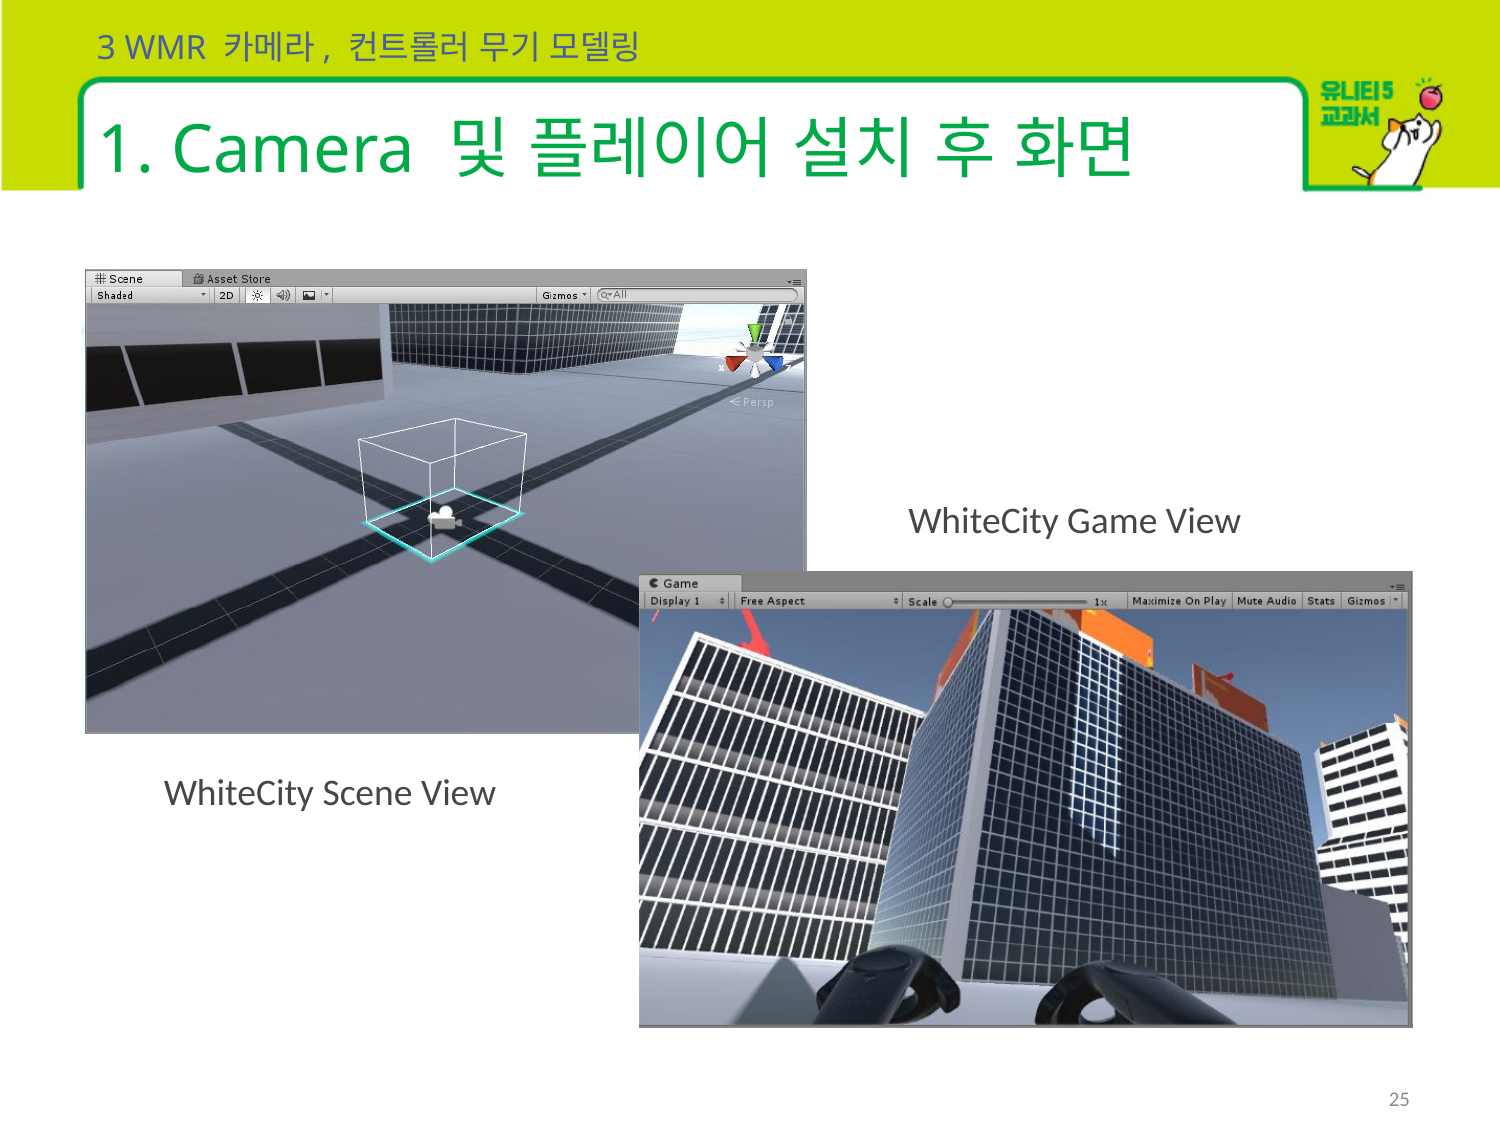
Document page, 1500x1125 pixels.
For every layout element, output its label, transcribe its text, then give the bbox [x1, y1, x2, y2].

picture [0, 0, 1500, 1125]
list 3 WMR 카메라, 컨트롤러 무기 모델링 [81, 14, 713, 62]
text_box WhiteCity Game View [893, 488, 1257, 548]
title 1. Camera 및 플레이어 설치 후 화면 [82, 61, 1413, 193]
text_box WhiteCity Scene View [148, 760, 512, 821]
slide_number 25 [1074, 1074, 1425, 1123]
